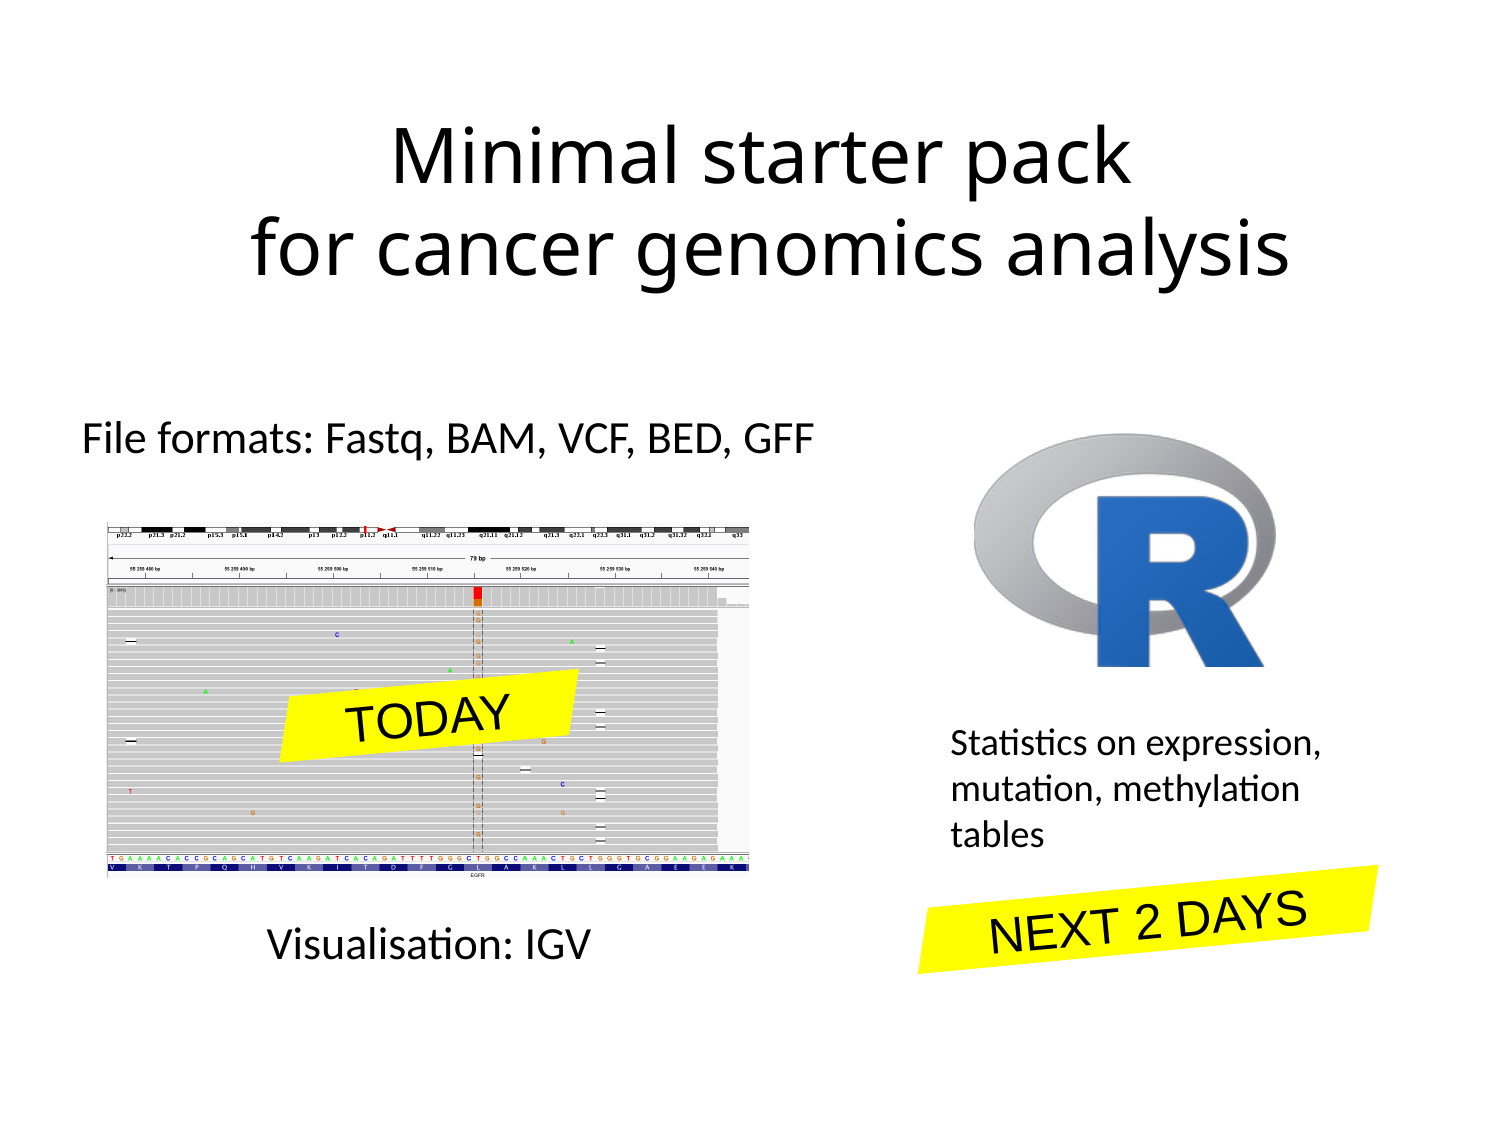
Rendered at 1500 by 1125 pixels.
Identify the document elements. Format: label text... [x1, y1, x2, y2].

text_box File formats: Fastq, BAM, VCF, BED, GFF [67, 399, 831, 470]
text_box Visualisation: IGV [251, 906, 607, 977]
text_box NEXT 2 DAYS [915, 862, 1381, 977]
text_box Statistics on expression, mutation, methylation tables [935, 709, 1361, 863]
picture [106, 522, 749, 879]
title Minimal starter pack for cancer genomics analysis [117, 106, 1426, 292]
picture [974, 432, 1276, 667]
